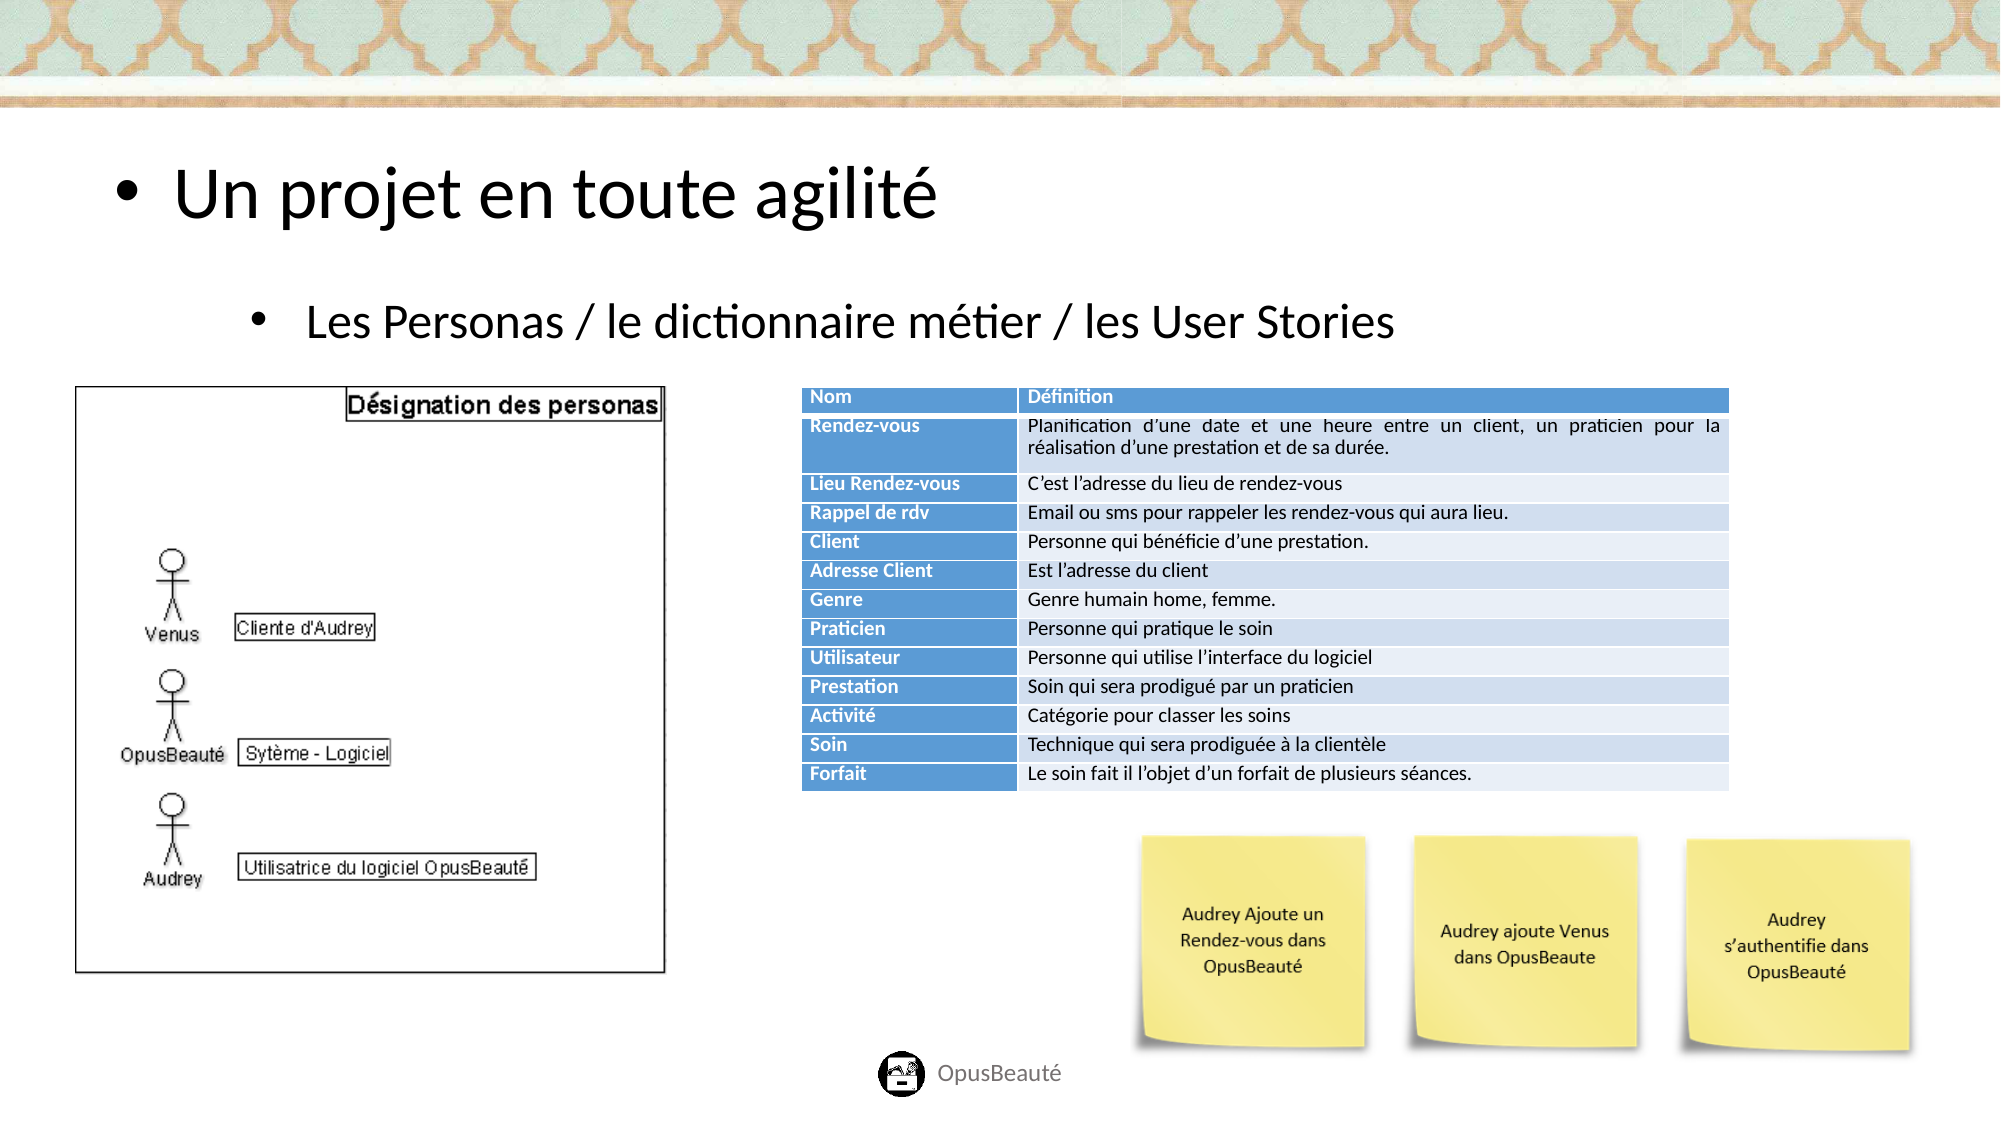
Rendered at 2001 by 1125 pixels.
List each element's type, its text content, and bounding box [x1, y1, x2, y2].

table_cell Lieu Rendez-vous [802, 475, 1017, 502]
table_header Définition [1019, 388, 1729, 413]
table_header Nom [802, 388, 1017, 413]
table_cell Personne qui pratique le soin [1019, 619, 1729, 646]
table_cell Personne qui bénéficie d’une prestation. [1019, 533, 1729, 560]
table_cell Forfait [802, 764, 1017, 791]
table_cell Est l’adresse du client [1019, 561, 1729, 589]
table_cell Utilisateur [802, 648, 1017, 675]
table_cell Personne qui utilise l’interface du logiciel [1019, 648, 1729, 675]
text_box Les Personas / le dictionnaire métier / les User Stories [235, 281, 1771, 356]
table_cell Genre [802, 590, 1017, 618]
table_cell Genre humain home, femme. [1019, 590, 1729, 618]
table_cell Prestation [802, 677, 1017, 704]
picture [75, 386, 667, 975]
table_cell Soin qui sera prodigué par un praticien [1019, 677, 1729, 704]
table_cell Rappel de rdv [802, 504, 1017, 531]
table_cell Catégorie pour classer les soins [1019, 706, 1729, 733]
text_box Un projet en toute agilité [99, 145, 1523, 253]
table_cell Planification d’une date et une heure entre un client, un praticien pour la réalisation d’une prestation et de sa durée. [1019, 419, 1729, 473]
table_cell Technique qui sera prodiguée à la clientèle [1019, 735, 1729, 762]
table_cell Le soin fait il l’objet d’un forfait de plusieurs séances. [1019, 764, 1729, 791]
table_cell C’est l’adresse du lieu de rendez-vous [1019, 475, 1729, 502]
picture [878, 1051, 925, 1097]
picture [1130, 826, 1929, 1068]
table_cell Activité [802, 706, 1017, 733]
table_cell Praticien [802, 619, 1017, 646]
picture [0, 0, 2001, 108]
table_cell Client [802, 533, 1017, 560]
table_cell Adresse Client [802, 561, 1017, 589]
table_cell Email ou sms pour rappeler les rendez-vous qui aura lieu. [1019, 504, 1729, 531]
table_cell Rendez-vous [802, 419, 1017, 473]
table_cell Soin [802, 735, 1017, 762]
